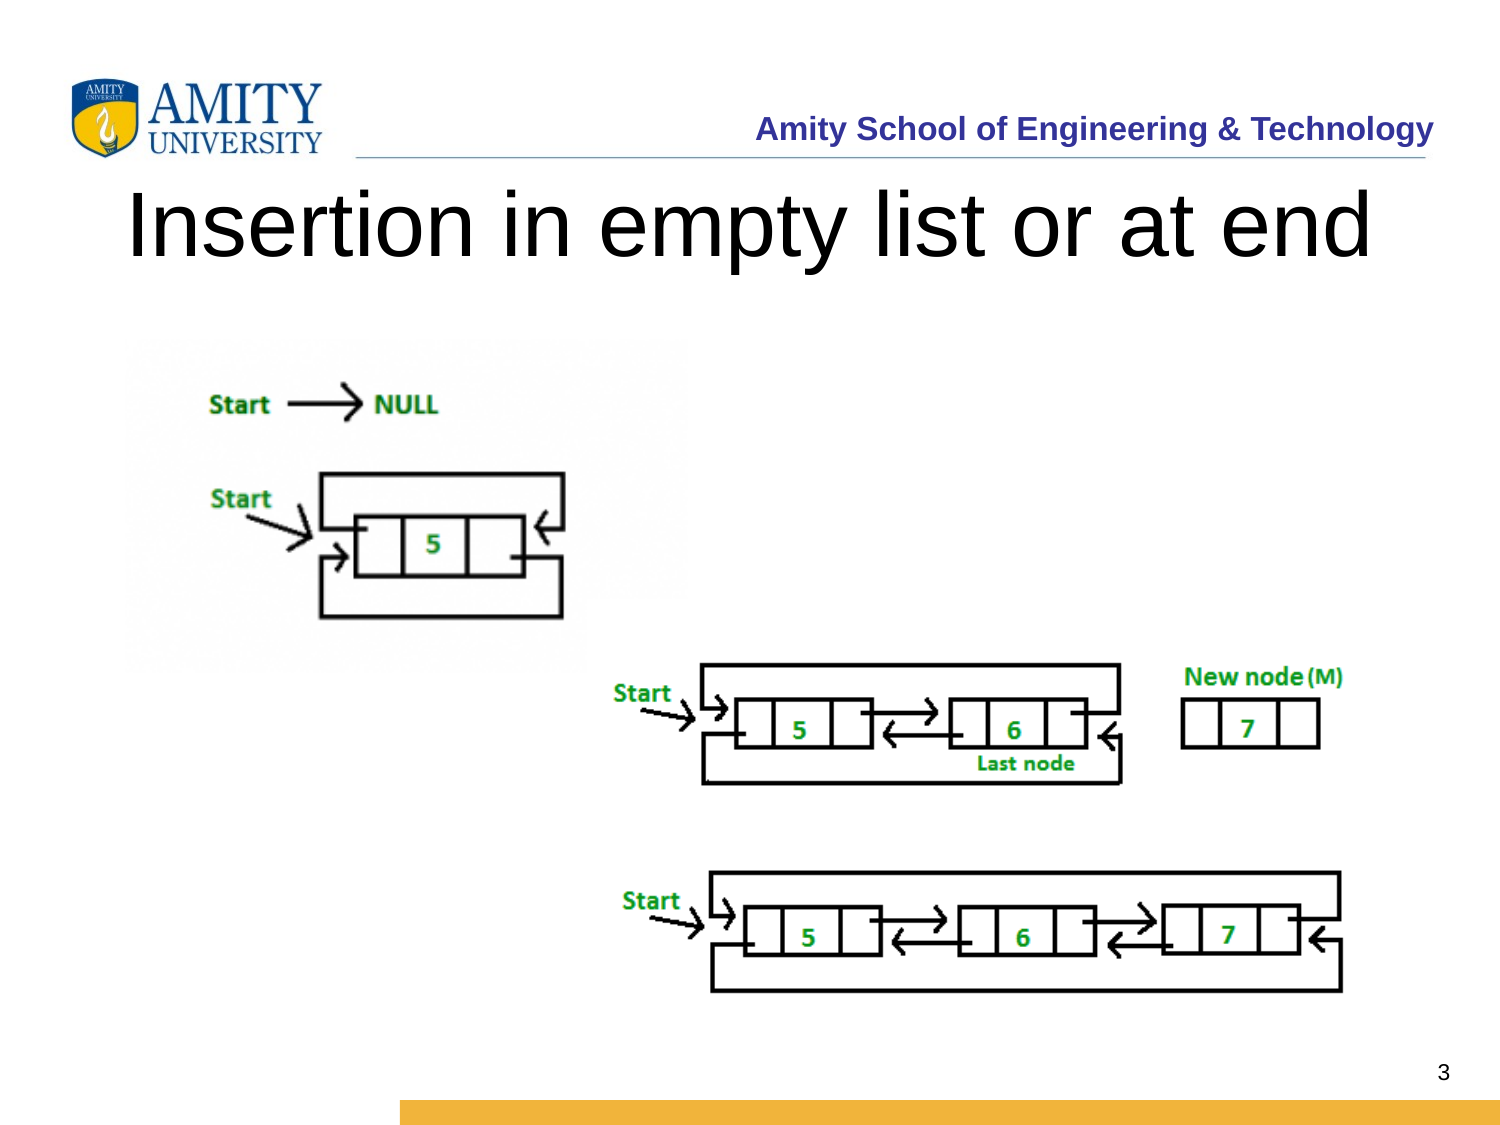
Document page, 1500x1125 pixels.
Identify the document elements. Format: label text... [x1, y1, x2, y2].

picture [124, 339, 1431, 1050]
title Insertion in empty list or at end [103, 157, 1397, 288]
slide_number 3 [1115, 1050, 1466, 1125]
picture [0, 0, 1500, 188]
